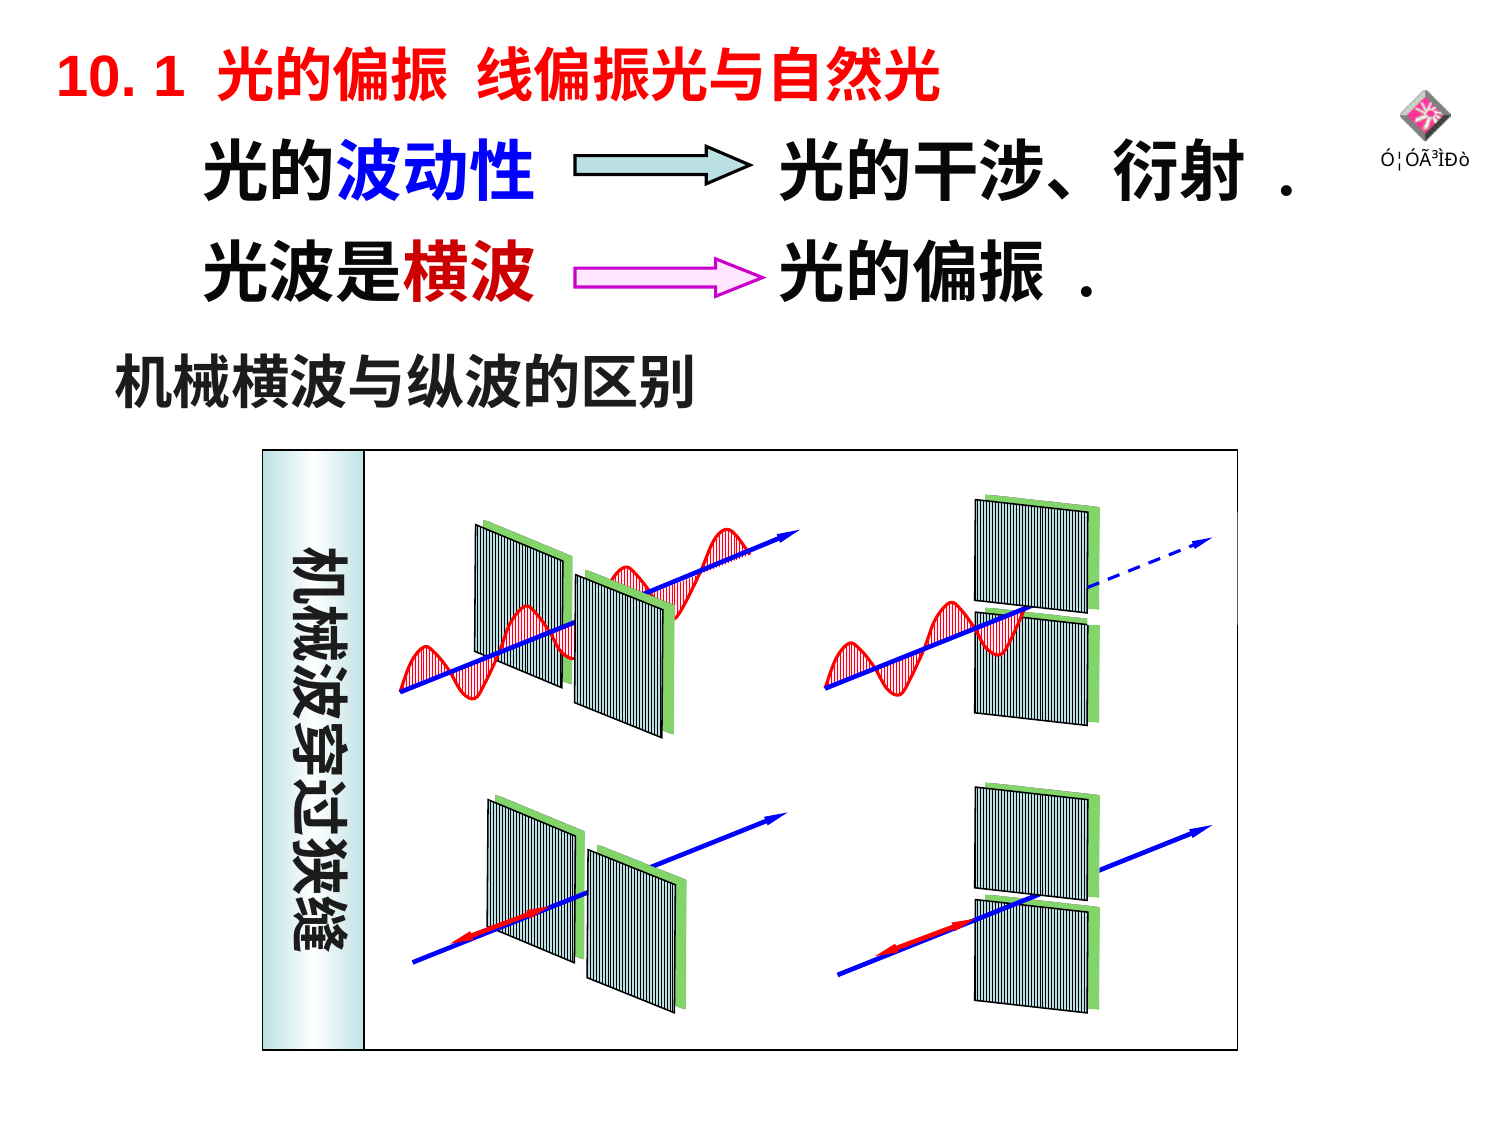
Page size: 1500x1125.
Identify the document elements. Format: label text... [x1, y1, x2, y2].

text_box [974, 984, 1088, 1013]
text_box [975, 499, 1088, 523]
text_box [488, 799, 513, 810]
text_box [187, 133, 1388, 326]
text_box [975, 787, 1088, 823]
text_box [587, 972, 675, 1013]
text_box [399, 528, 801, 701]
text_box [837, 824, 1213, 976]
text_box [1349, 89, 1500, 203]
text_box [590, 709, 663, 738]
text_box 10. 1 光的偏振 线偏振光与自然光 [41, 31, 1105, 116]
text_box 机械横波与纵波的区别 [99, 337, 975, 423]
text_box [365, 449, 1238, 1050]
text_box [1099, 512, 1238, 625]
text_box [974, 705, 1088, 726]
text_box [412, 812, 788, 963]
text_box 机械波穿过狭缝 [262, 449, 365, 1050]
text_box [824, 524, 1226, 697]
